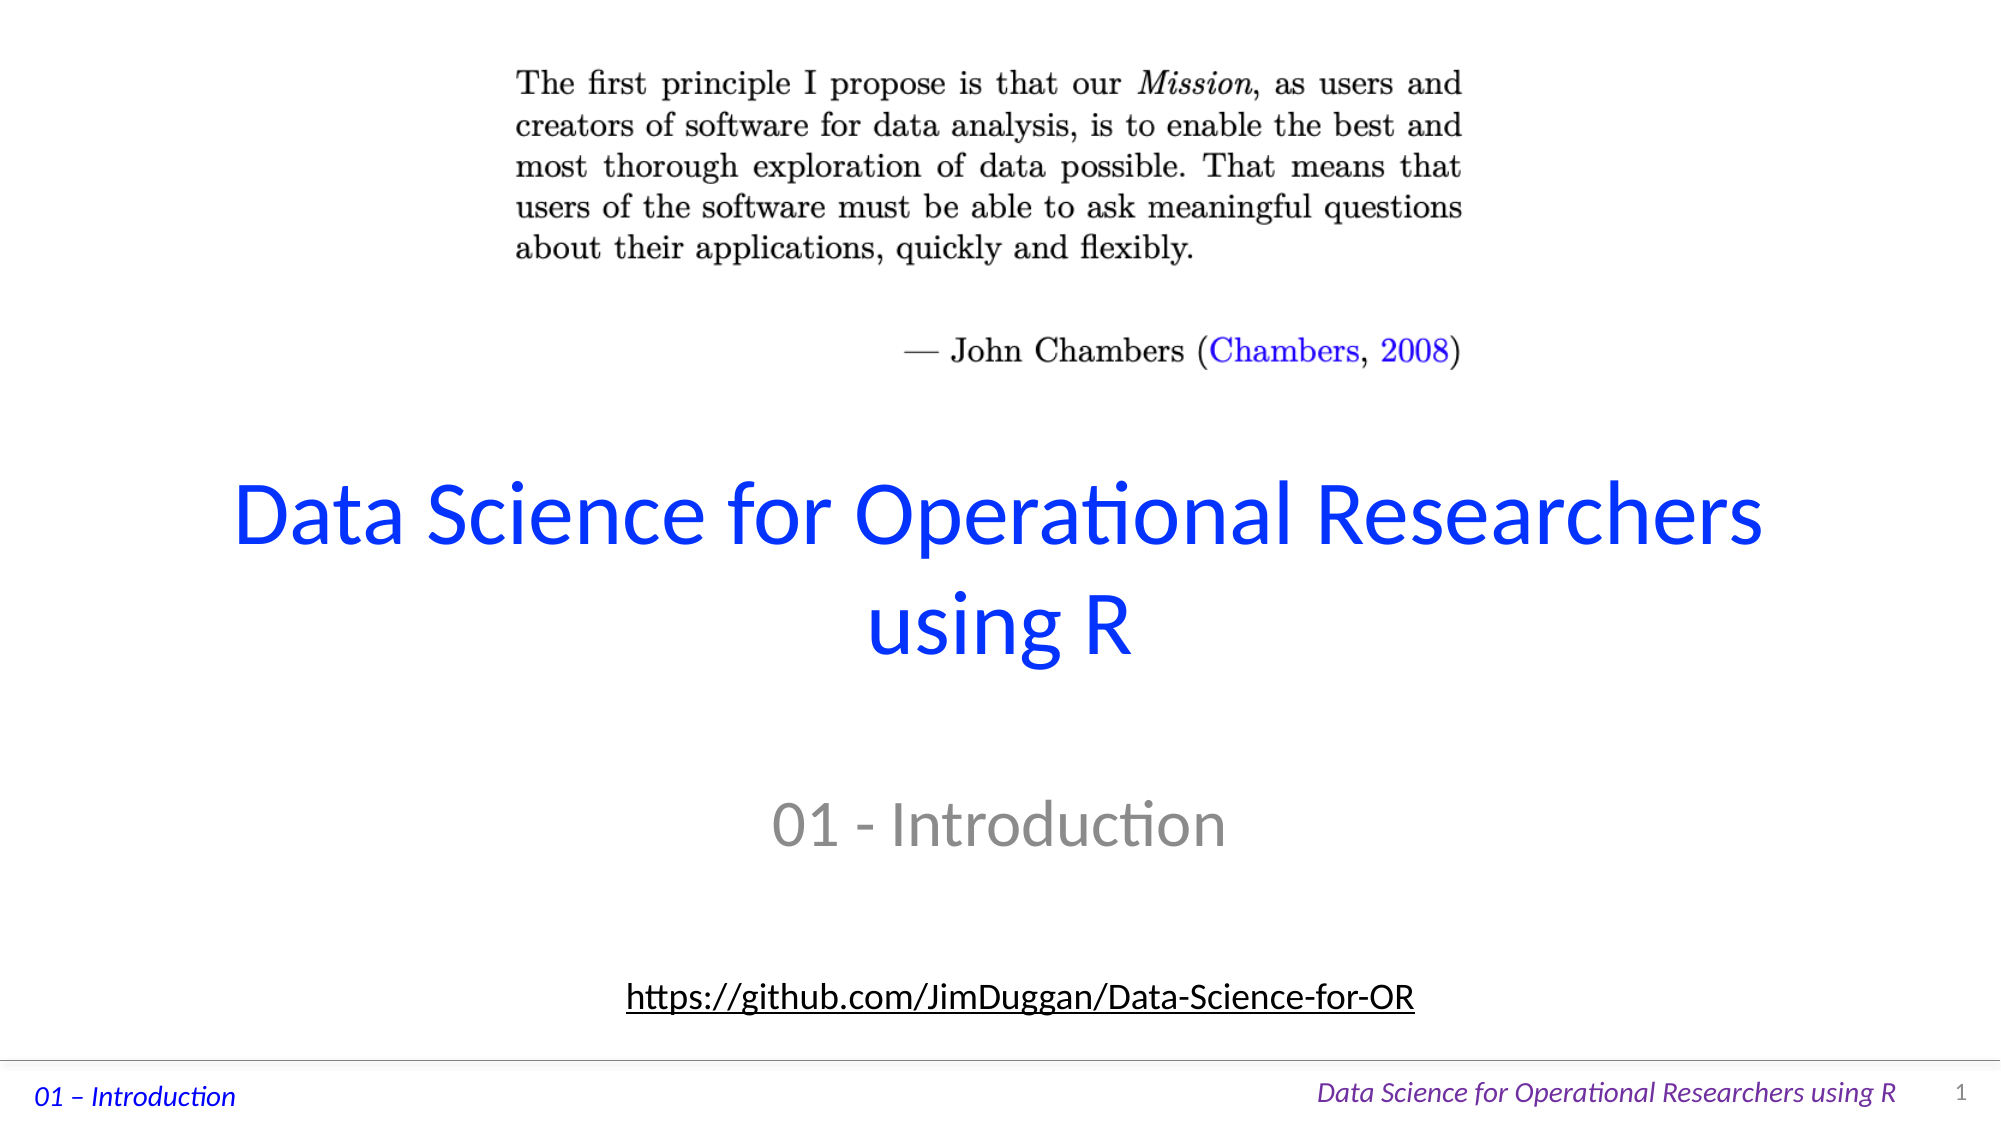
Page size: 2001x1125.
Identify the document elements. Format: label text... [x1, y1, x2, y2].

subtitle 01 - Introduction [300, 771, 1700, 1060]
title Data Science for Operational Researchers using R [150, 441, 1850, 683]
text_box https://github.com/JimDuggan/Data-Science-for-OR [611, 964, 1613, 1025]
slide_number 1 [1899, 1060, 1983, 1120]
picture [491, 27, 1509, 401]
